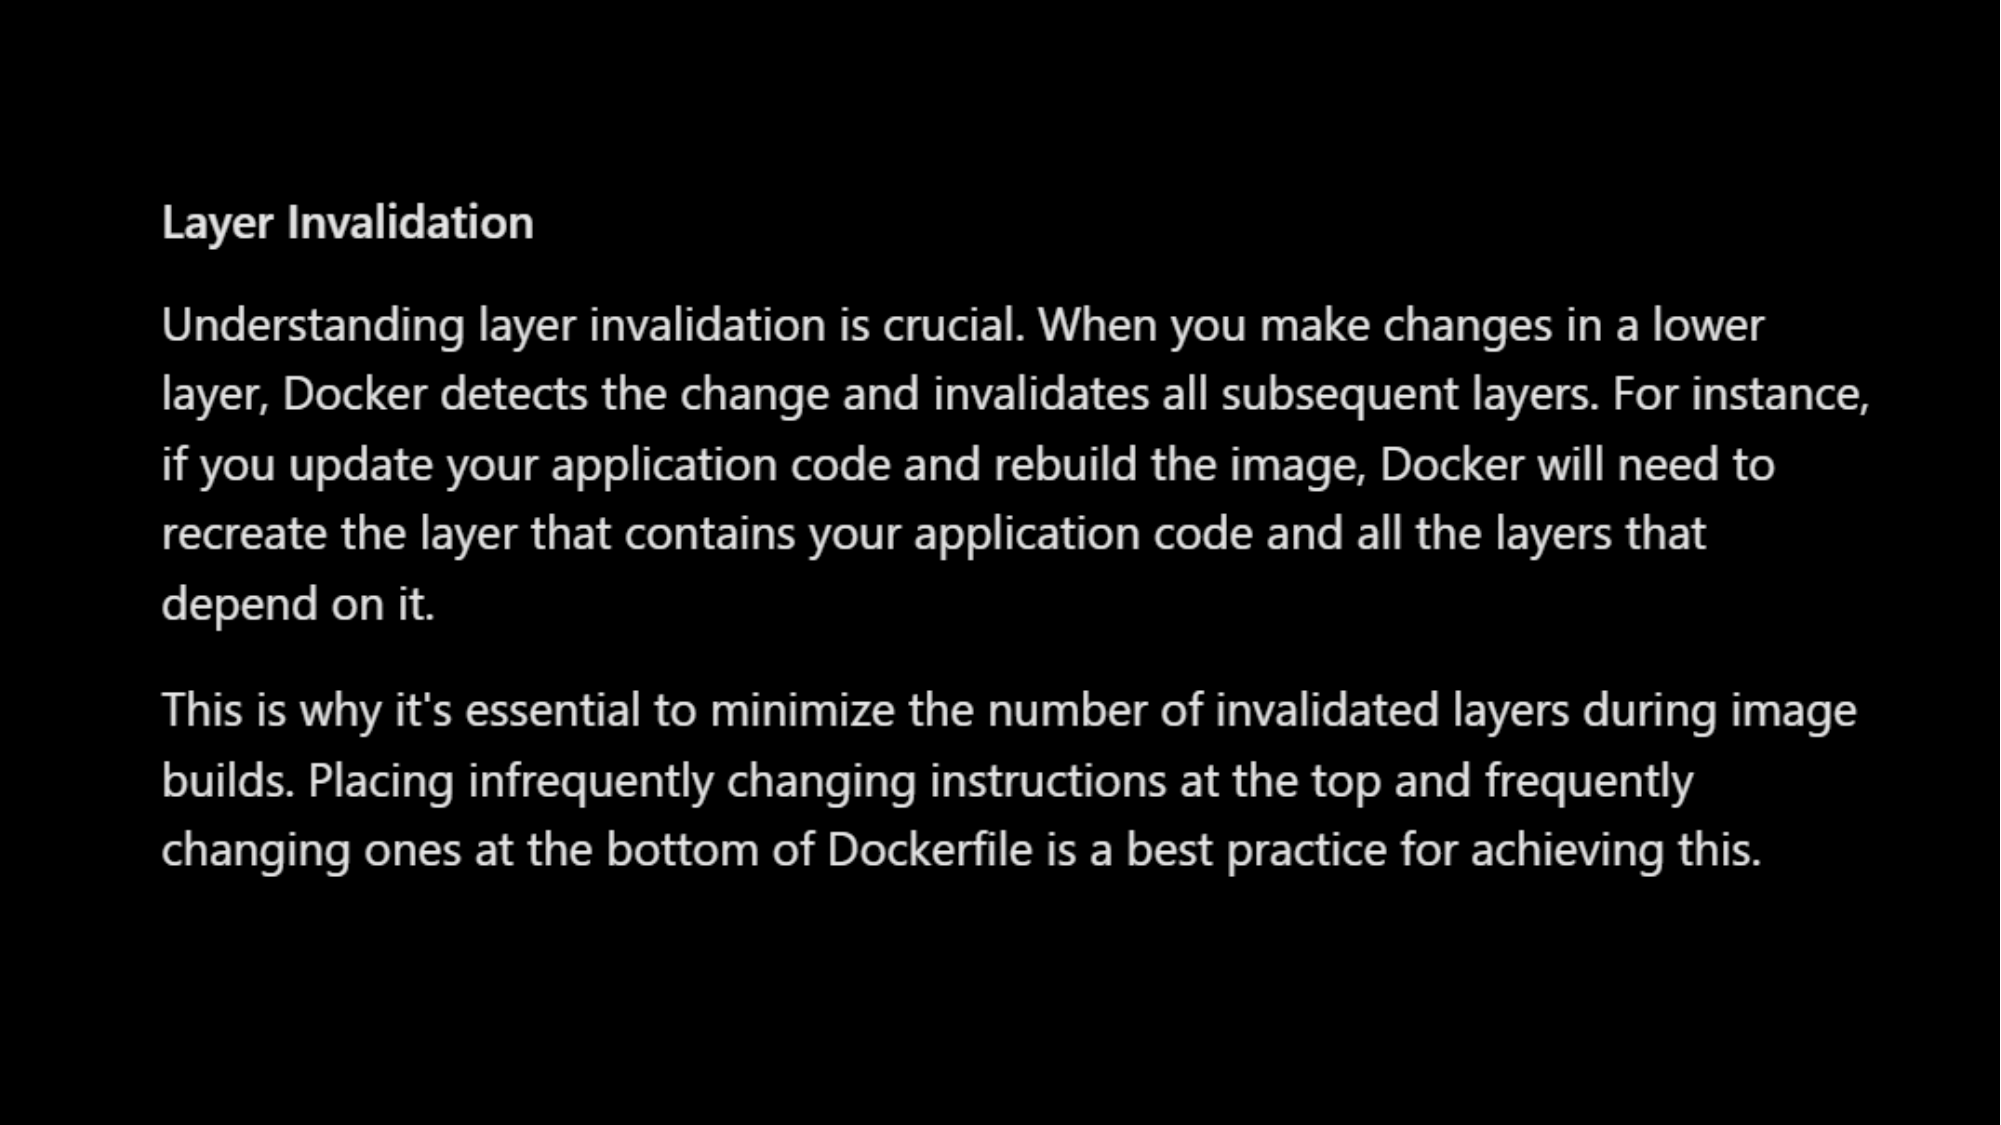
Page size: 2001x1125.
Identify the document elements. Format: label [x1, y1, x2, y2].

picture [92, 181, 1908, 944]
